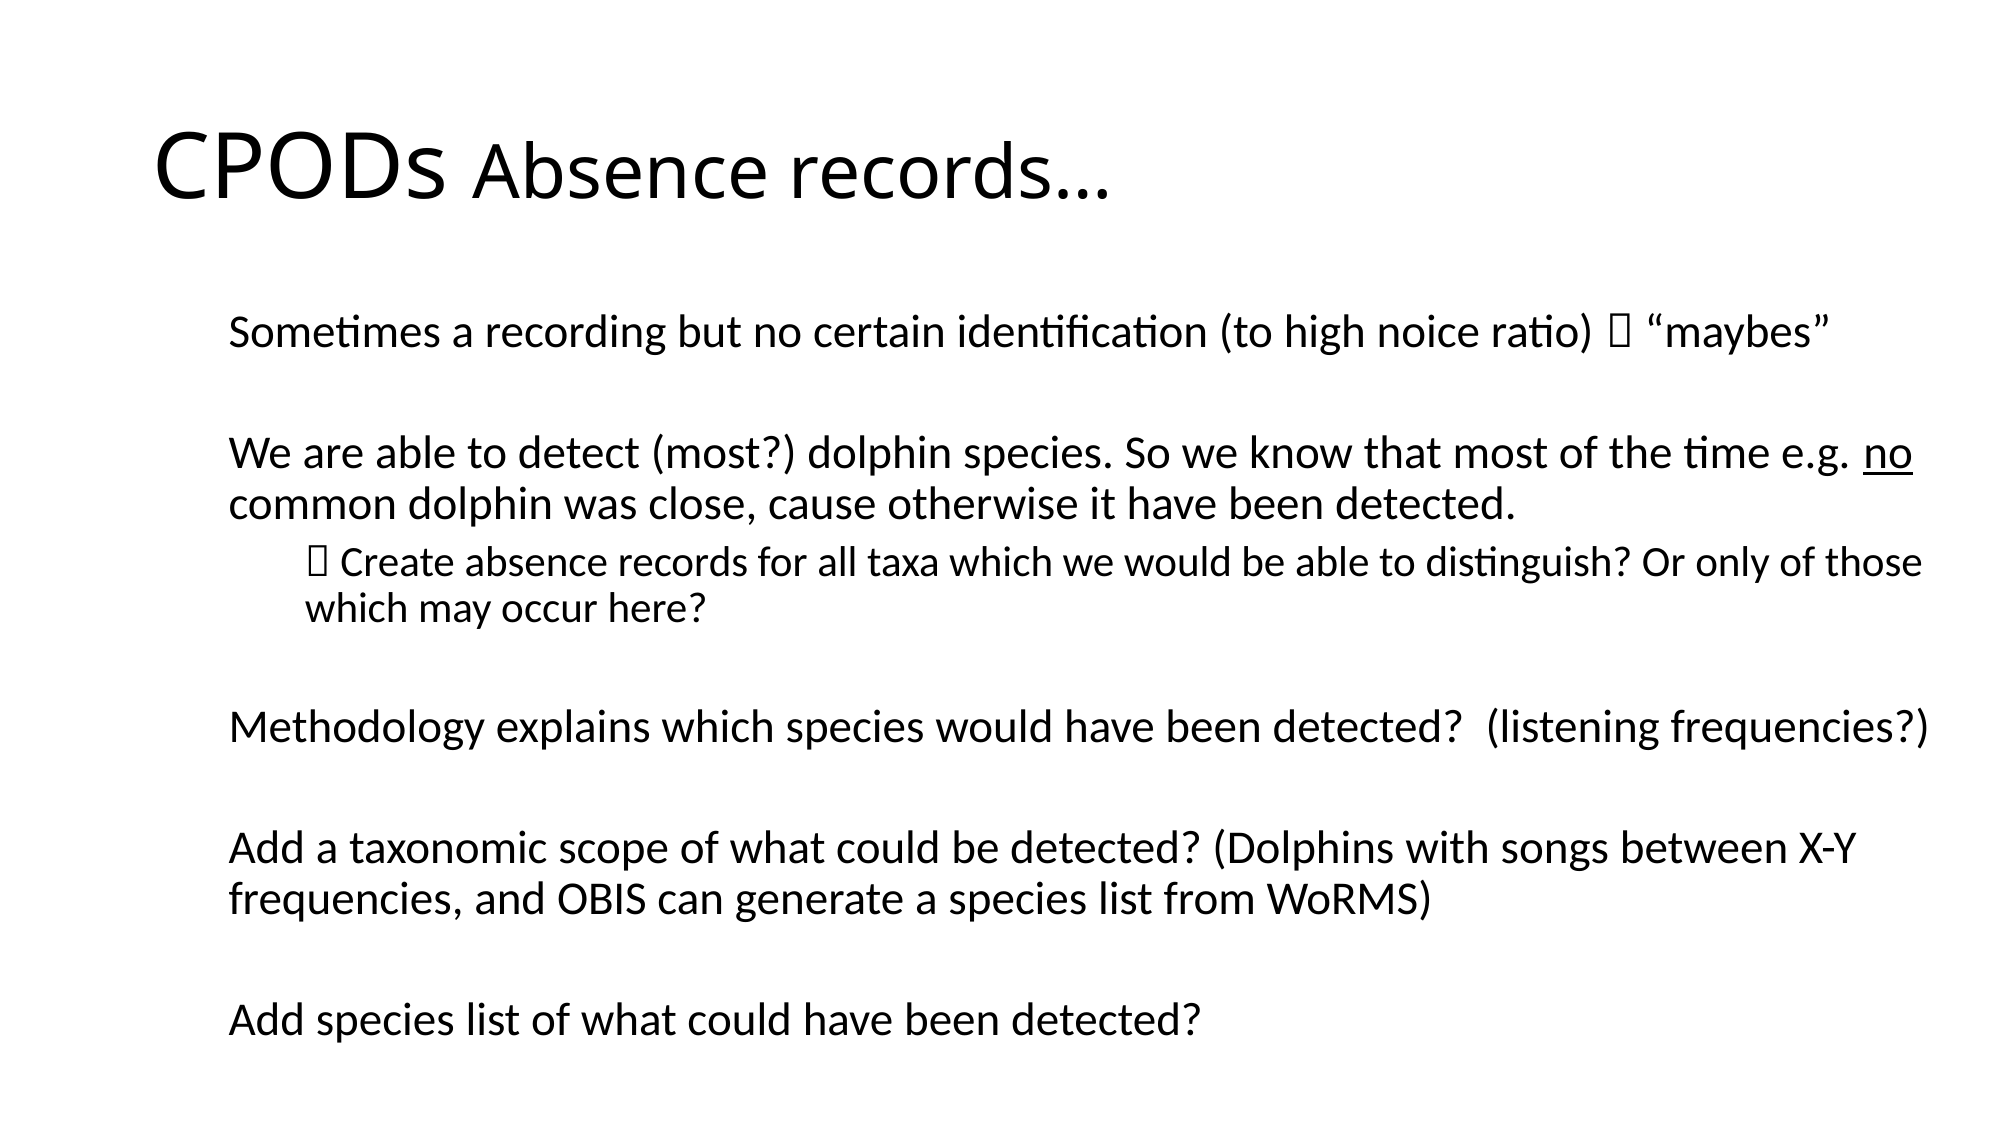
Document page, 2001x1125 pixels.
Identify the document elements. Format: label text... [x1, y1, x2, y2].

list Sometimes a recording but no certain identification (to high noice ratio)  “maybes” We are able to detect (most?) dolphin species. So we know that most of the time e.g. no common dolphin was close, cause otherwise it have been detected.  Create absence records for all taxa which we would be able to distinguish? Or only of those which may occur here? Methodology explains which species would have been detected? (listening frequencies?) Add a taxonomic scope of what could be detected? (Dolphins with songs between X-Y frequencies, and OBIS can generate a species list from WoRMS) Add species list of what could have been detected? [137, 299, 1956, 1073]
title CPODs Absence records… [137, 59, 1863, 278]
